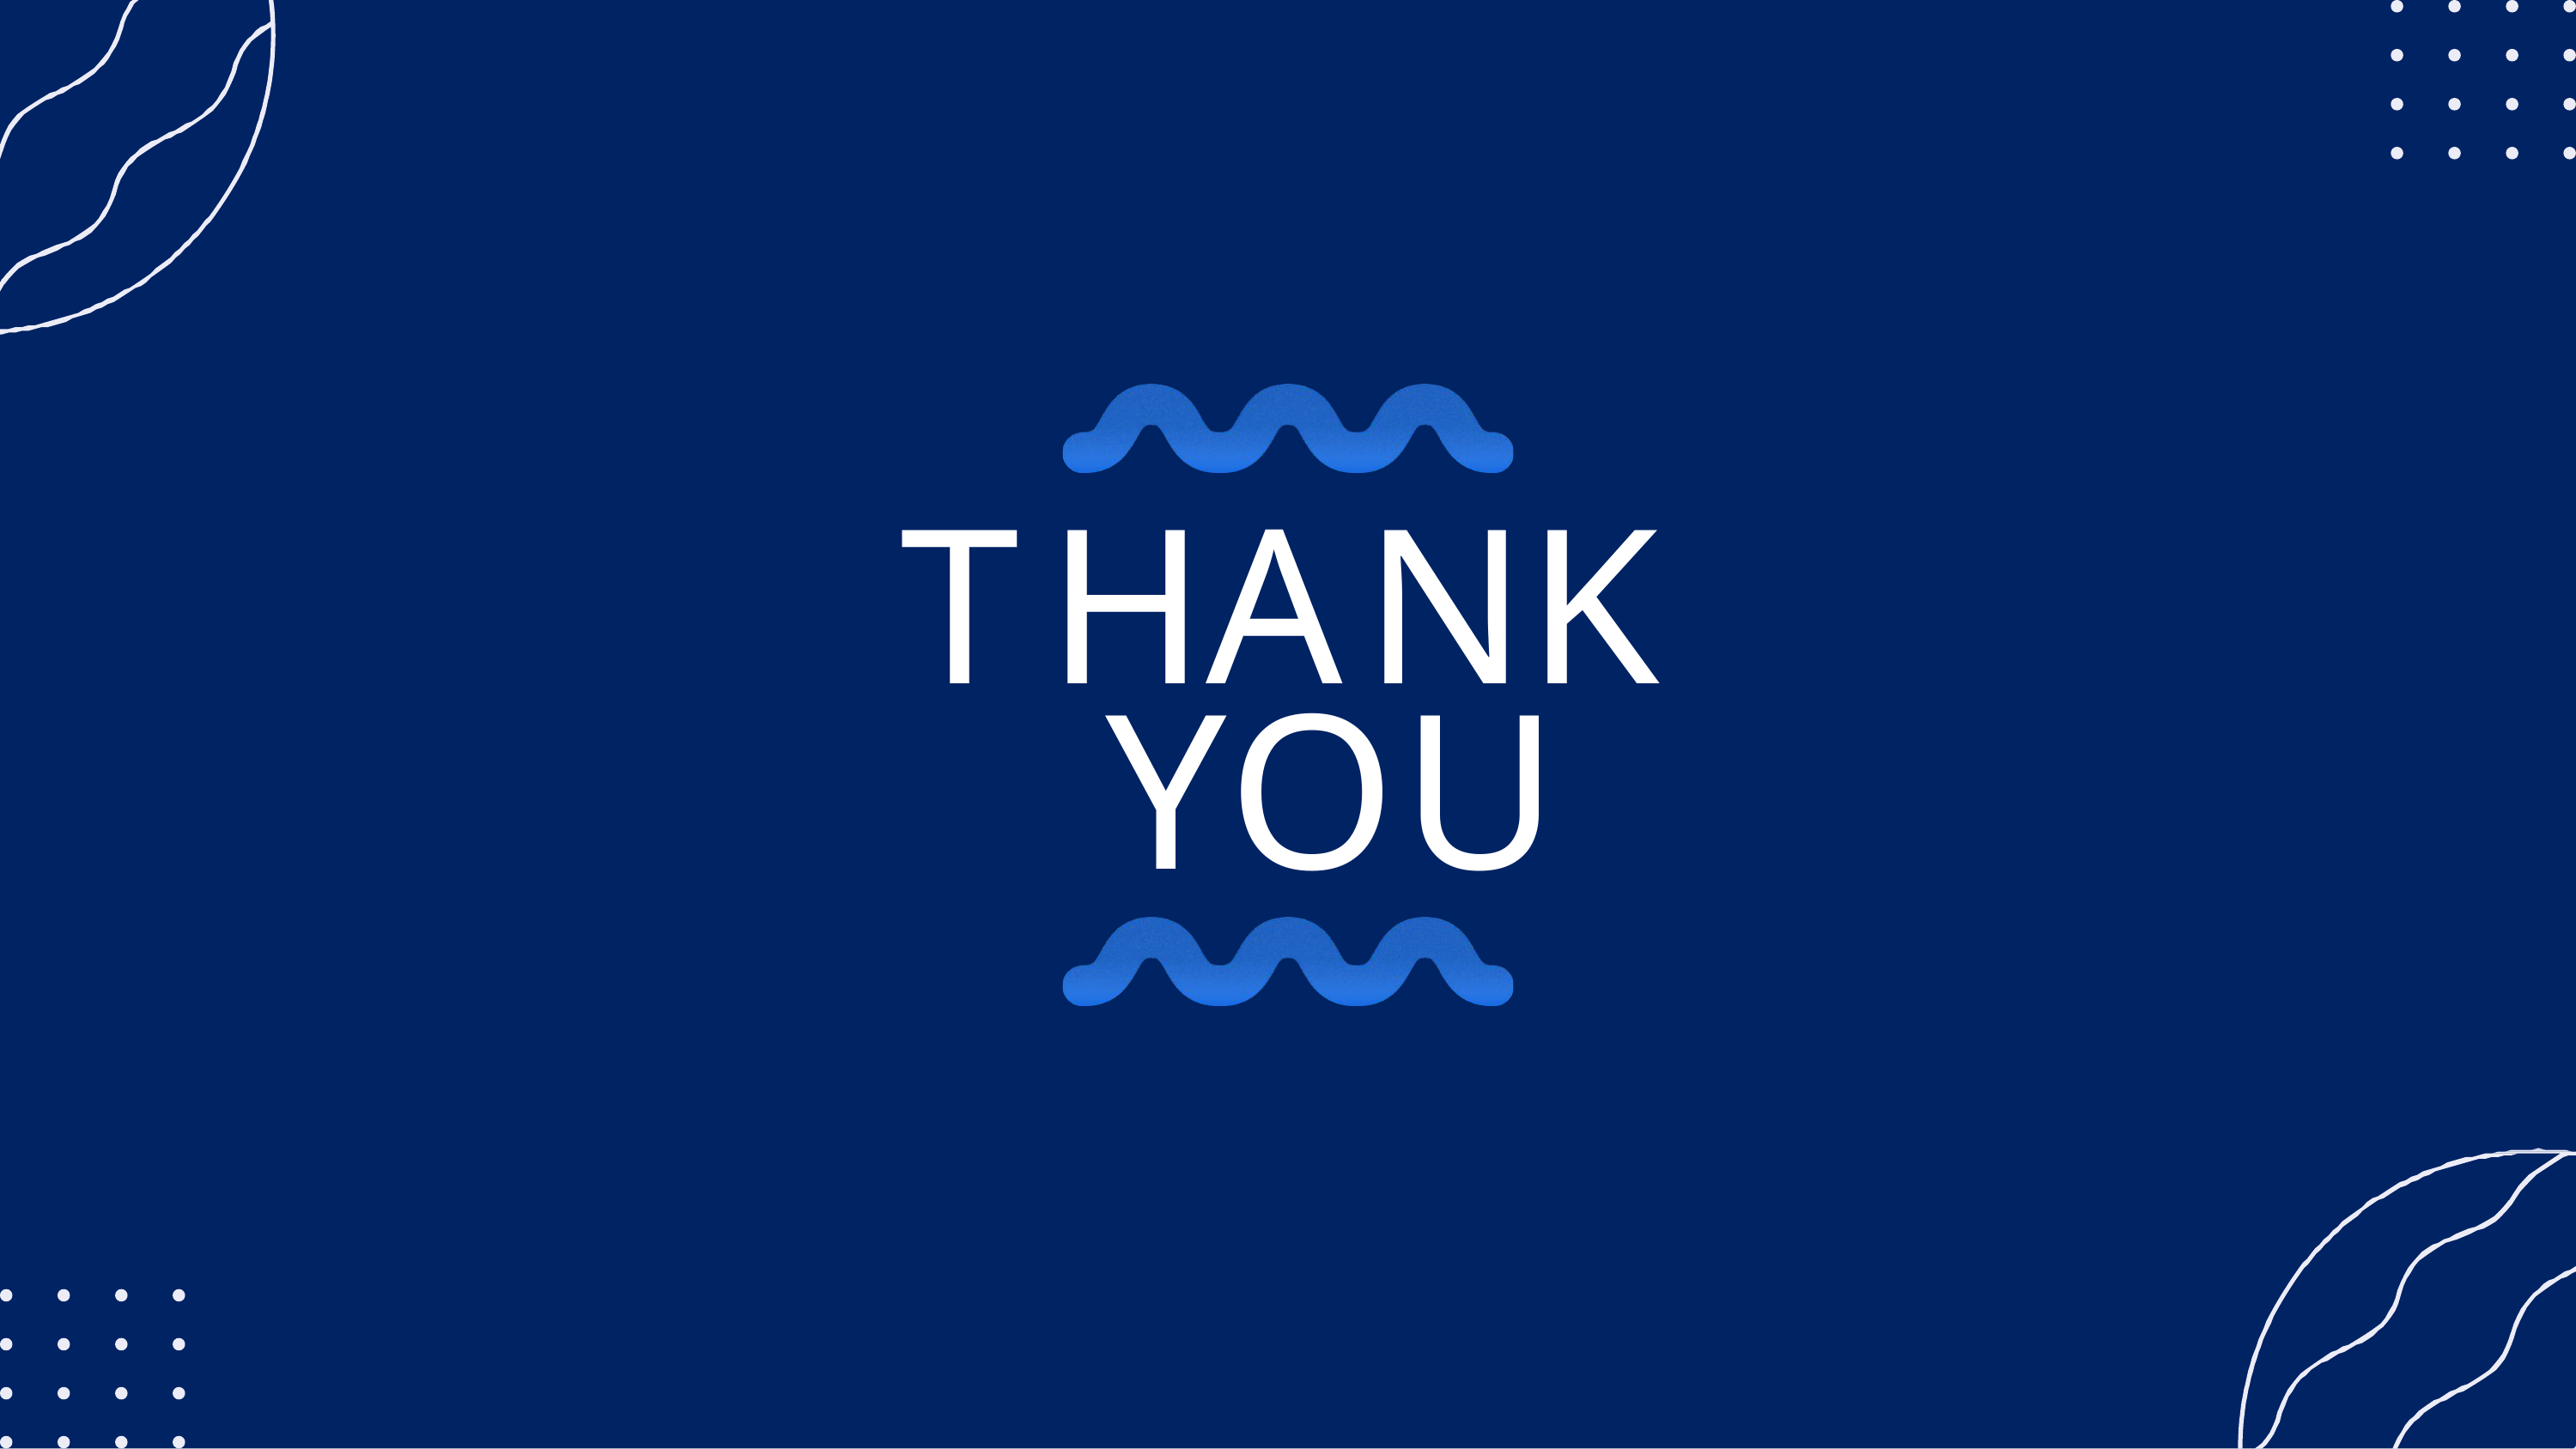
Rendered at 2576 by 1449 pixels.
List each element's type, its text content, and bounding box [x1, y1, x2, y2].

text_box [2448, 0, 2461, 13]
text_box [2391, 0, 2403, 13]
text_box [57, 1337, 70, 1351]
text_box [115, 1288, 128, 1302]
text_box [2506, 0, 2518, 13]
text_box [0, 1288, 13, 1302]
text_box [2391, 48, 2403, 62]
text_box [115, 1337, 128, 1351]
text_box [0, 0, 276, 335]
text_box [2506, 147, 2518, 160]
text_box [57, 1386, 70, 1400]
text_box [2391, 147, 2403, 160]
text_box [2506, 48, 2518, 62]
text_box [173, 1288, 185, 1302]
title THANK YOU [898, 464, 1678, 907]
text_box [173, 1337, 185, 1351]
text_box [173, 1386, 185, 1400]
text_box [173, 1435, 185, 1449]
text_box [0, 1337, 13, 1351]
text_box [115, 1386, 128, 1400]
text_box [2563, 0, 2576, 13]
text_box [1062, 917, 1514, 1006]
text_box [2391, 98, 2403, 111]
text_box [0, 1386, 13, 1400]
text_box [2506, 98, 2518, 111]
text_box [2563, 48, 2576, 62]
text_box [2448, 48, 2461, 62]
text_box [0, 1435, 13, 1449]
text_box [2448, 147, 2461, 160]
text_box [57, 1288, 70, 1302]
text_box [2563, 147, 2576, 160]
text_box [115, 1435, 128, 1449]
text_box [2563, 98, 2576, 111]
text_box [57, 1435, 70, 1449]
text_box [2238, 1148, 2576, 1449]
text_box [1062, 384, 1514, 464]
text_box [2448, 98, 2461, 111]
